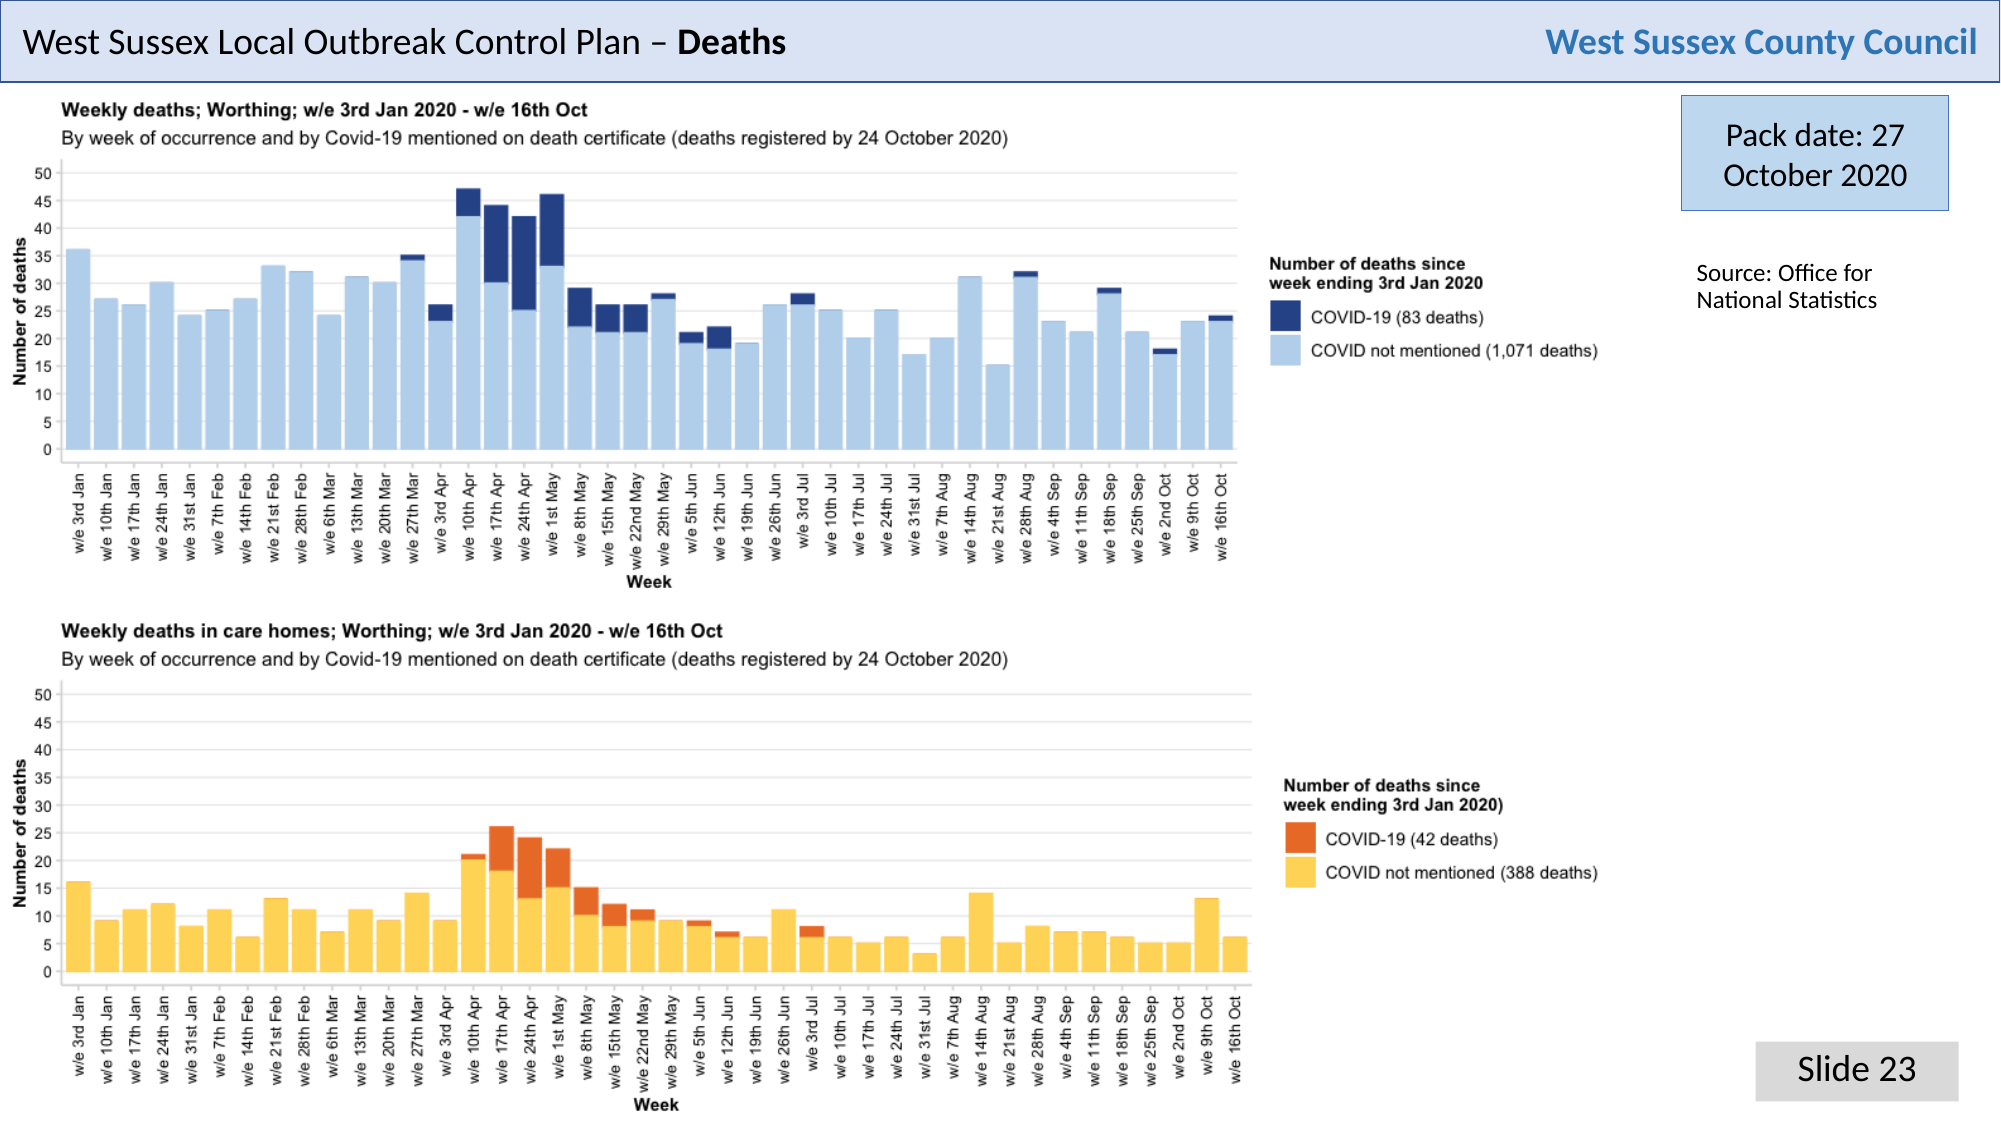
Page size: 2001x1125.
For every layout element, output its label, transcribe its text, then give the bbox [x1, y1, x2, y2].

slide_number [1681, 95, 1949, 211]
picture [3, 91, 1619, 602]
list Source: Office for National Statistics [1681, 252, 1959, 289]
list Slide 23 [1755, 1041, 1959, 1102]
picture [3, 612, 1619, 1125]
